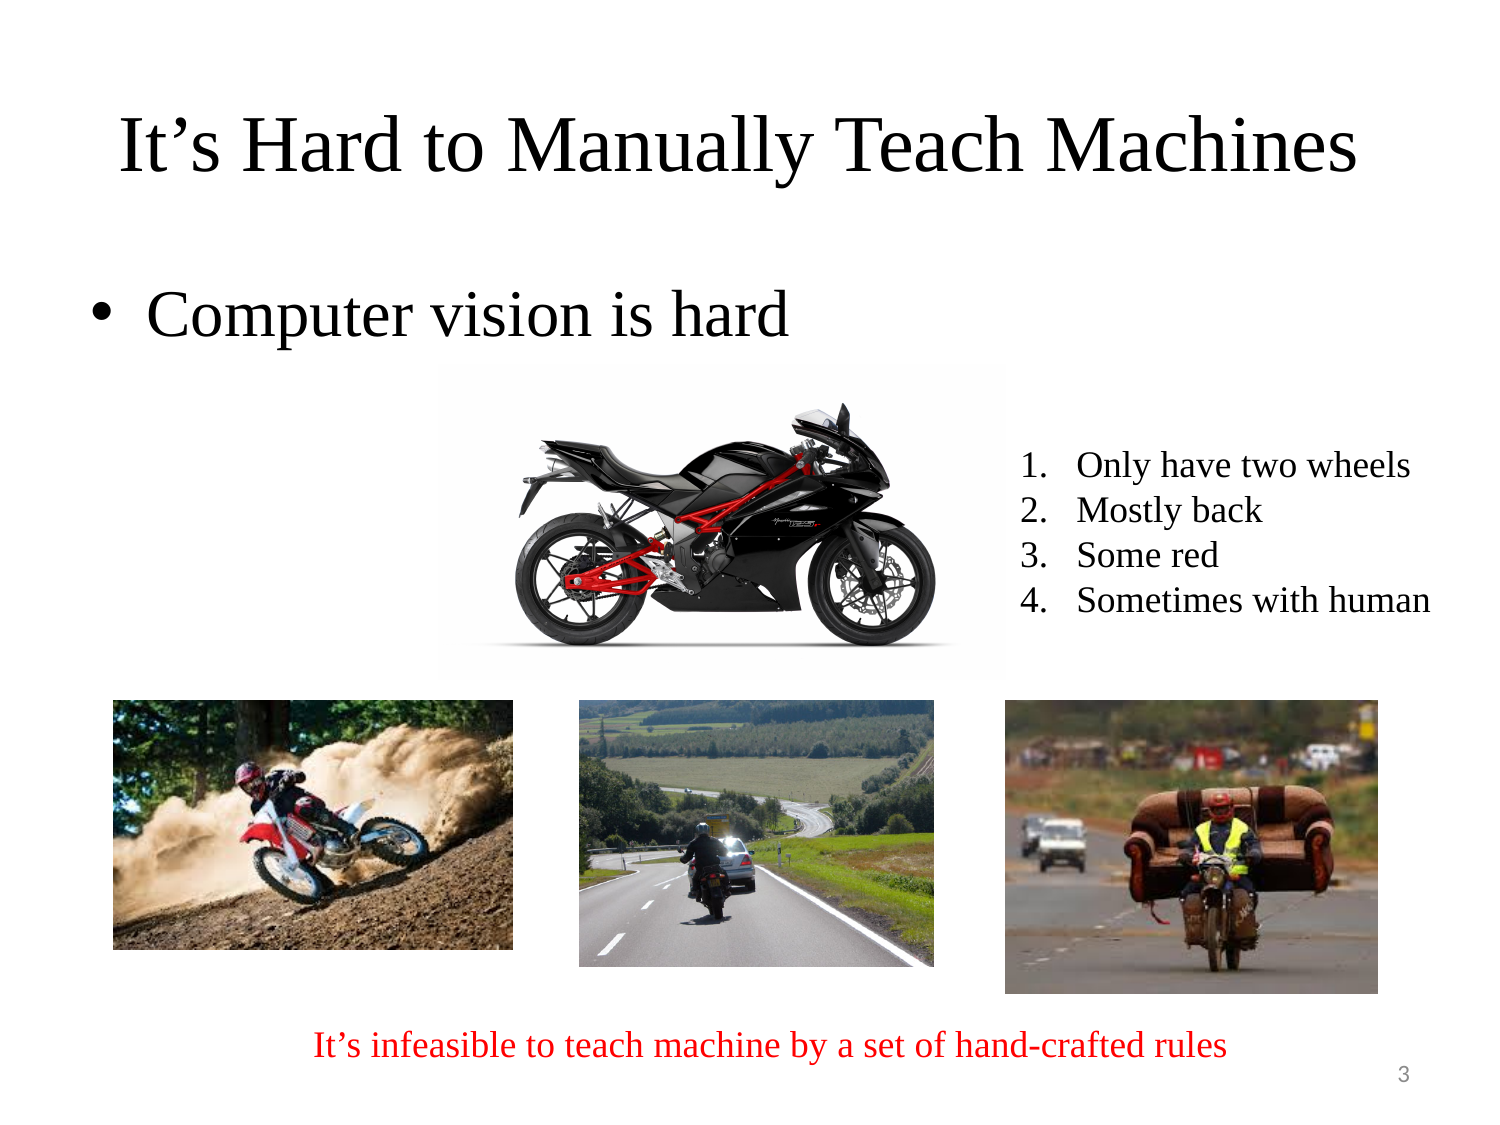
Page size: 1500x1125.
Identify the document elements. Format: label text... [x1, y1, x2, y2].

text_box It’s infeasible to teach machine by a set of hand-crafted rules [298, 1012, 1250, 1073]
list Computer vision is hard [75, 262, 1425, 1005]
title It’s Hard to Manually Teach Machines [75, 45, 1425, 233]
picture [113, 700, 513, 950]
picture [438, 364, 1006, 680]
picture [1004, 700, 1378, 994]
picture [579, 700, 935, 967]
slide_number 3 [1074, 1042, 1425, 1103]
text_box Only have two wheels Mostly back Some red Sometimes with human [1010, 433, 1500, 628]
